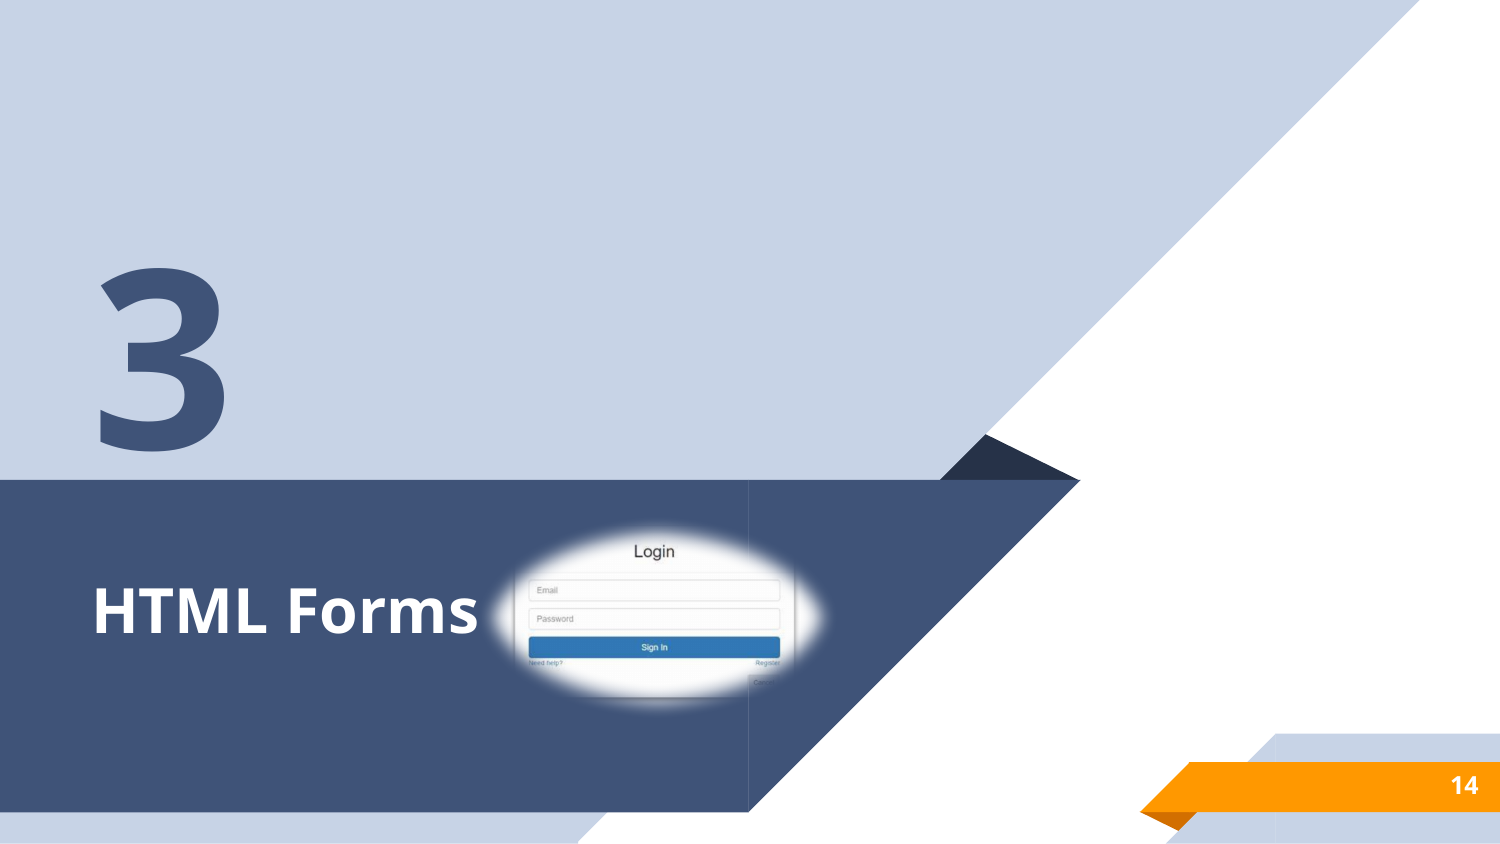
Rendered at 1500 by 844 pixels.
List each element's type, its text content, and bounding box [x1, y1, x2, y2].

picture [472, 514, 843, 721]
text_box 3 [76, 0, 434, 515]
title HTML Forms [76, 470, 748, 662]
slide_number 14 [1249, 760, 1494, 813]
